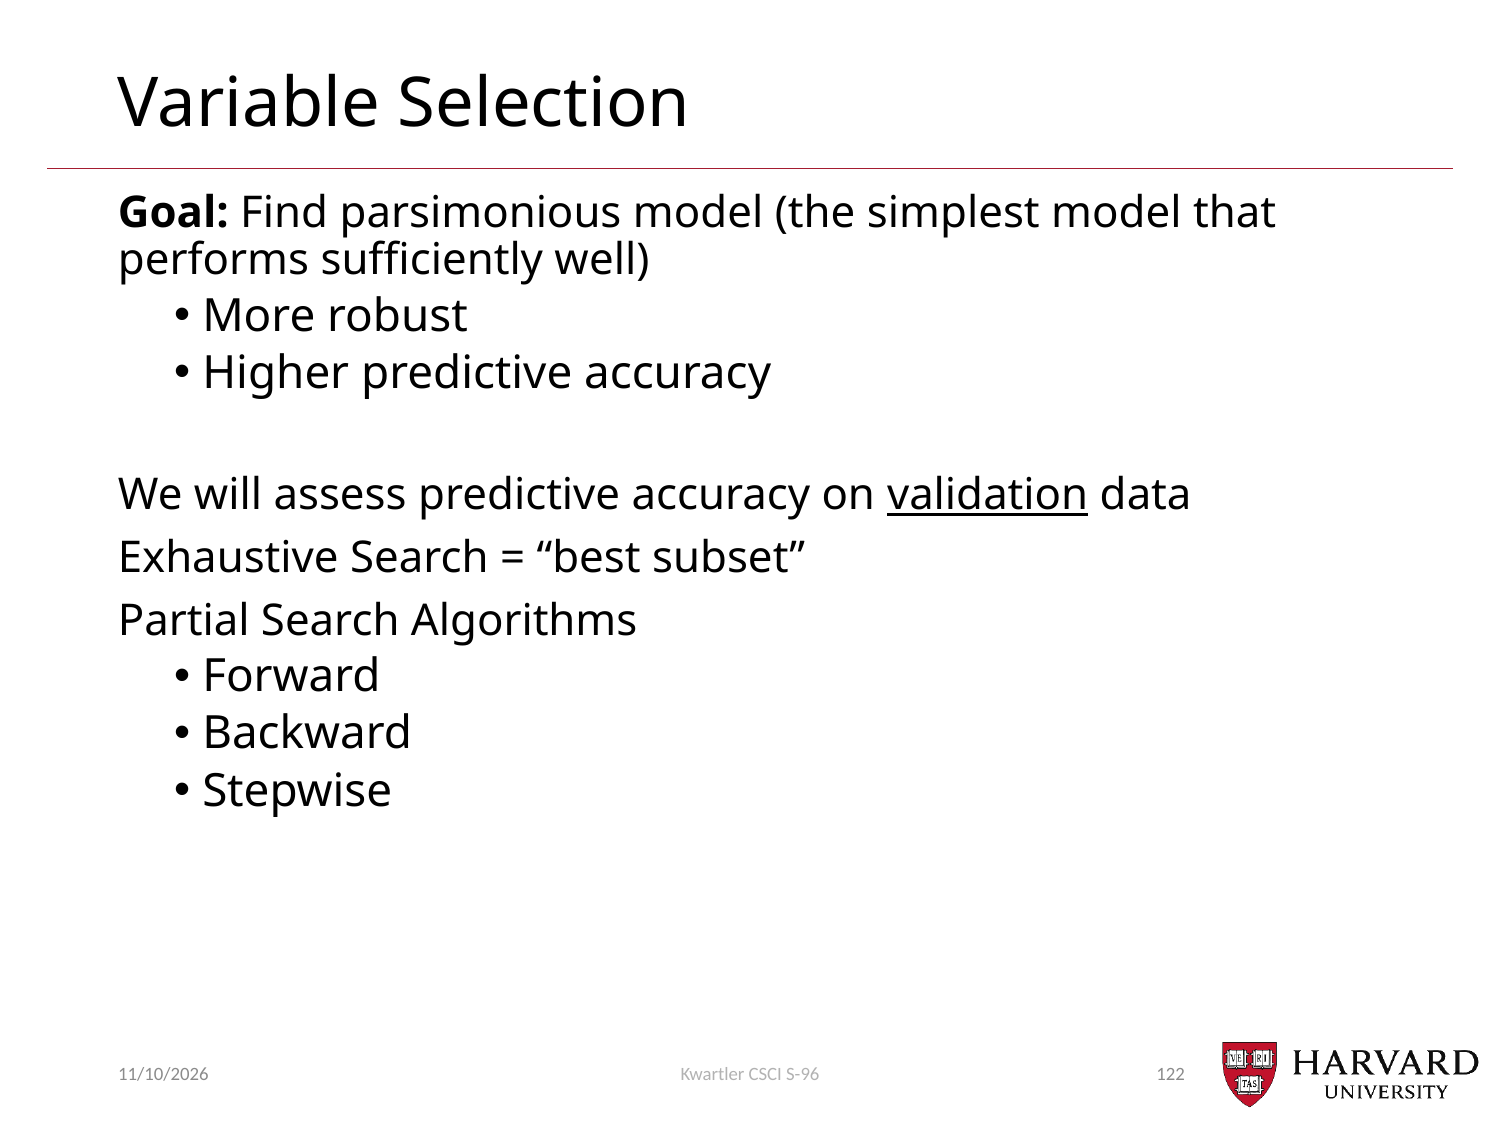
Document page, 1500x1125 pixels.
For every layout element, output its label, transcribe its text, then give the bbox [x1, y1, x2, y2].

footer Kwartler CSCI S-96 [496, 1042, 1004, 1103]
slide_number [103, 1042, 441, 1103]
picture [1200, 1024, 1500, 1125]
title Variable Selection [103, 59, 1397, 157]
slide_number 122 [1059, 1042, 1200, 1103]
text_box Goal: Find parsimonious model (the simplest model that performs sufficiently well) More robust Higher predictive accuracy We will assess predictive accuracy on validation data Exhaustive Search = “best subset” Partial Search Algorithms Forward Backward Stepwise [103, 182, 1397, 1023]
